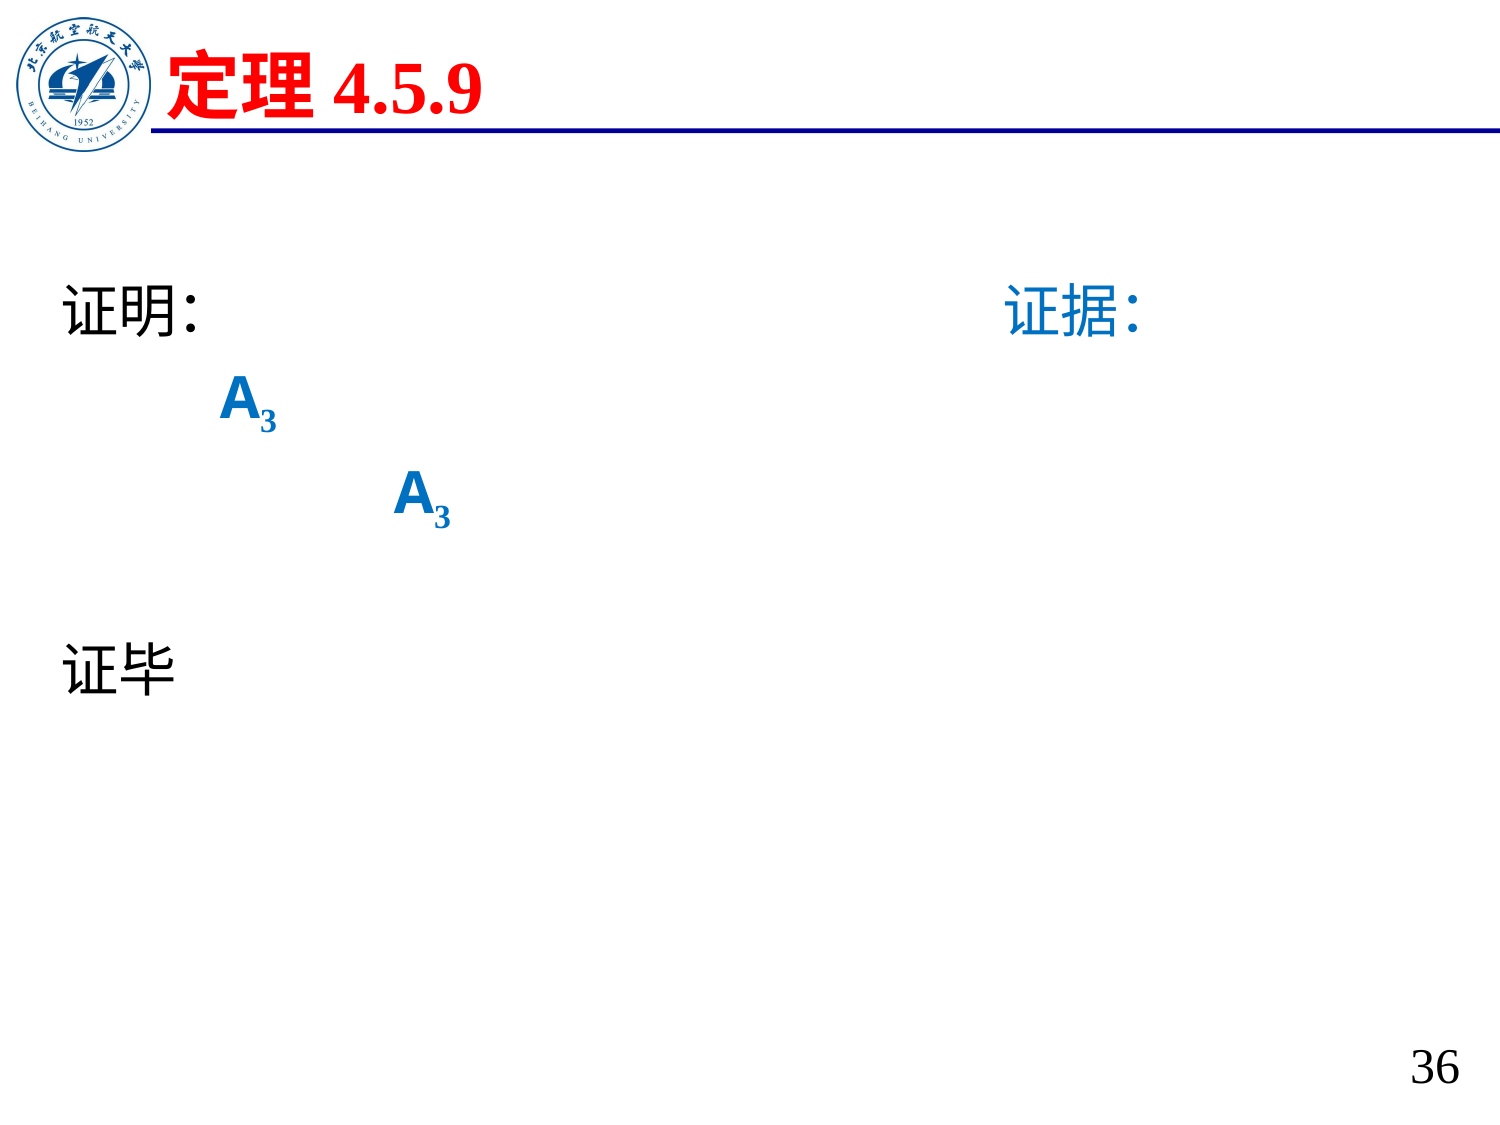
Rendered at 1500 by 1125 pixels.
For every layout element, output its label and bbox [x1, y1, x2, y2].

picture [16, 17, 151, 152]
